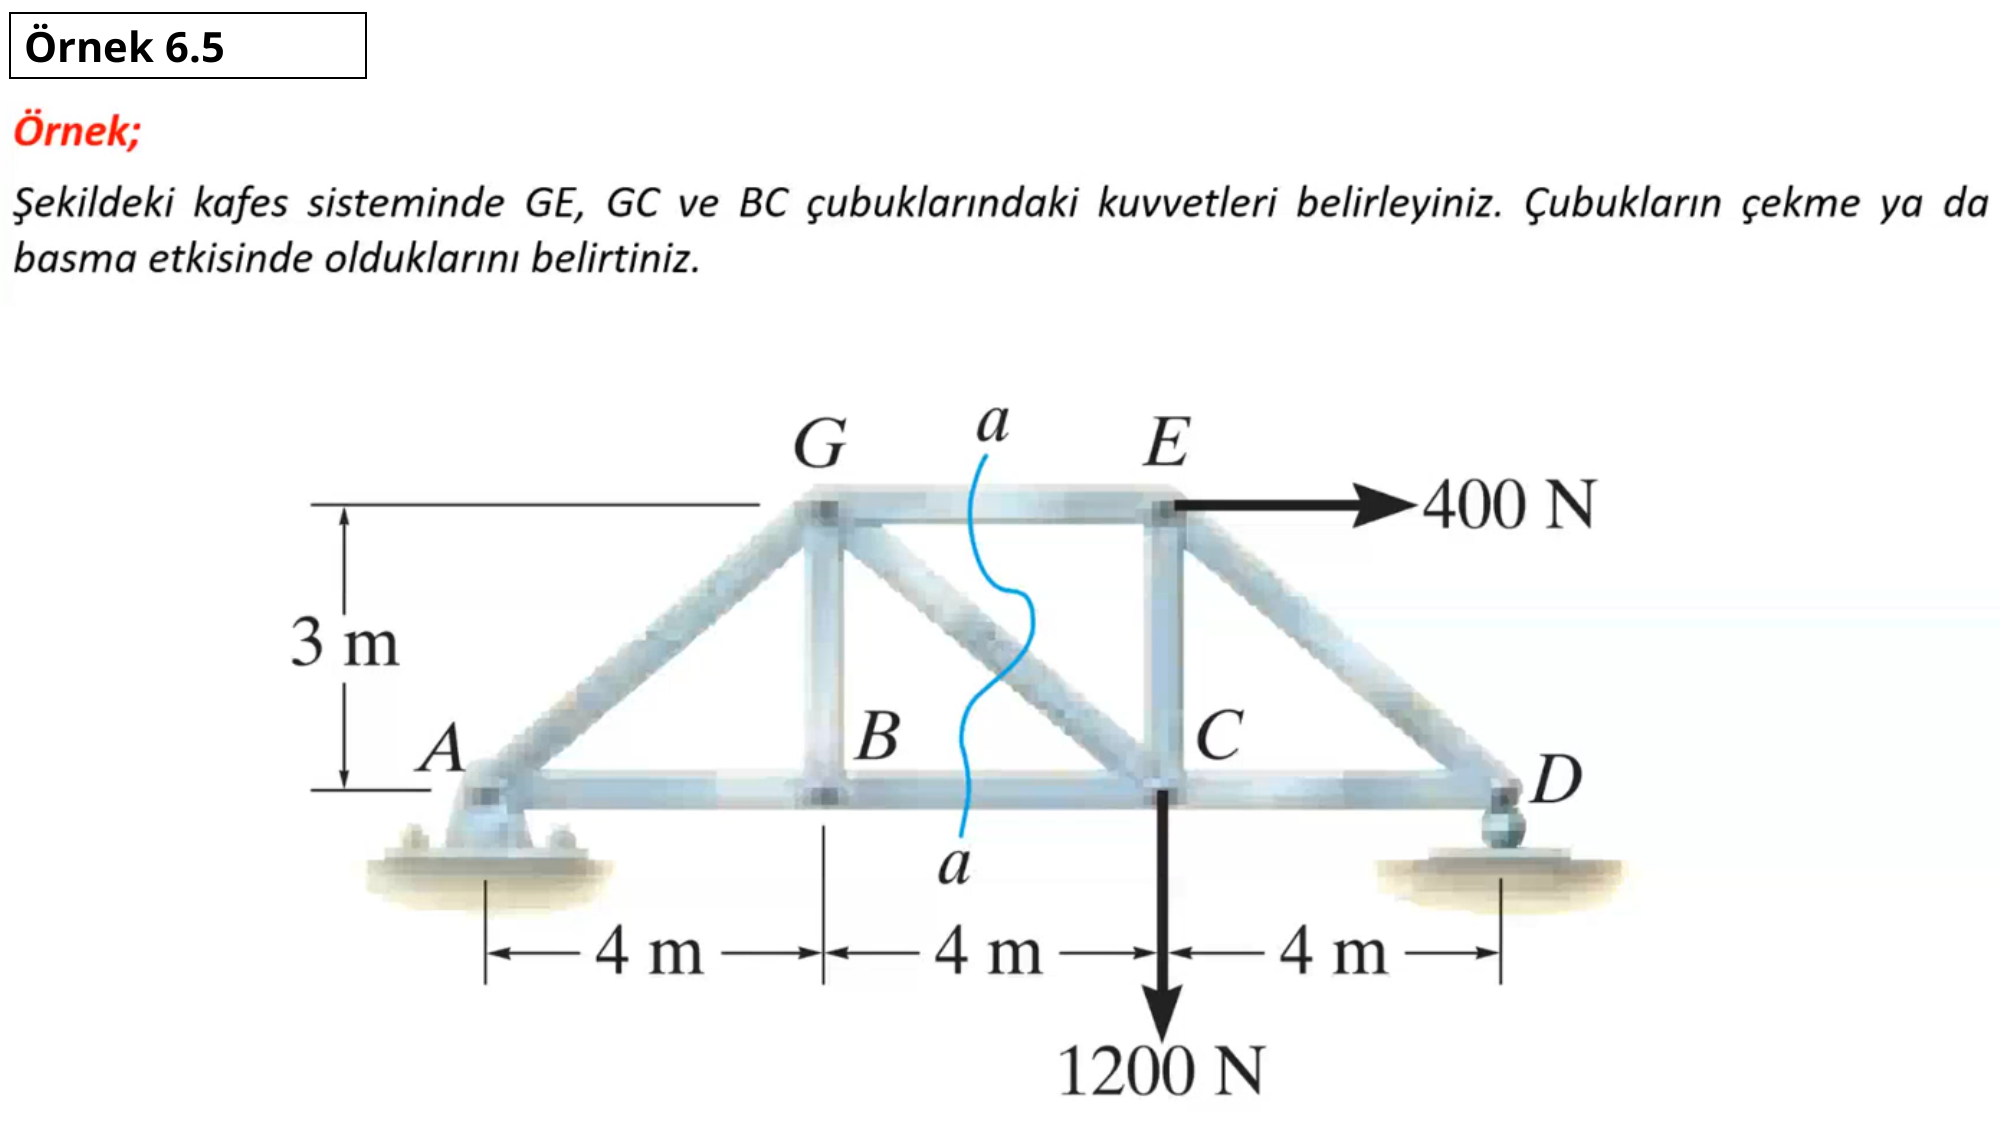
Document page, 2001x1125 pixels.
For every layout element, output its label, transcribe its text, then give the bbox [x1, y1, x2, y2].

text_box Örnek 6.5 [9, 12, 367, 79]
picture [0, 101, 2000, 1112]
